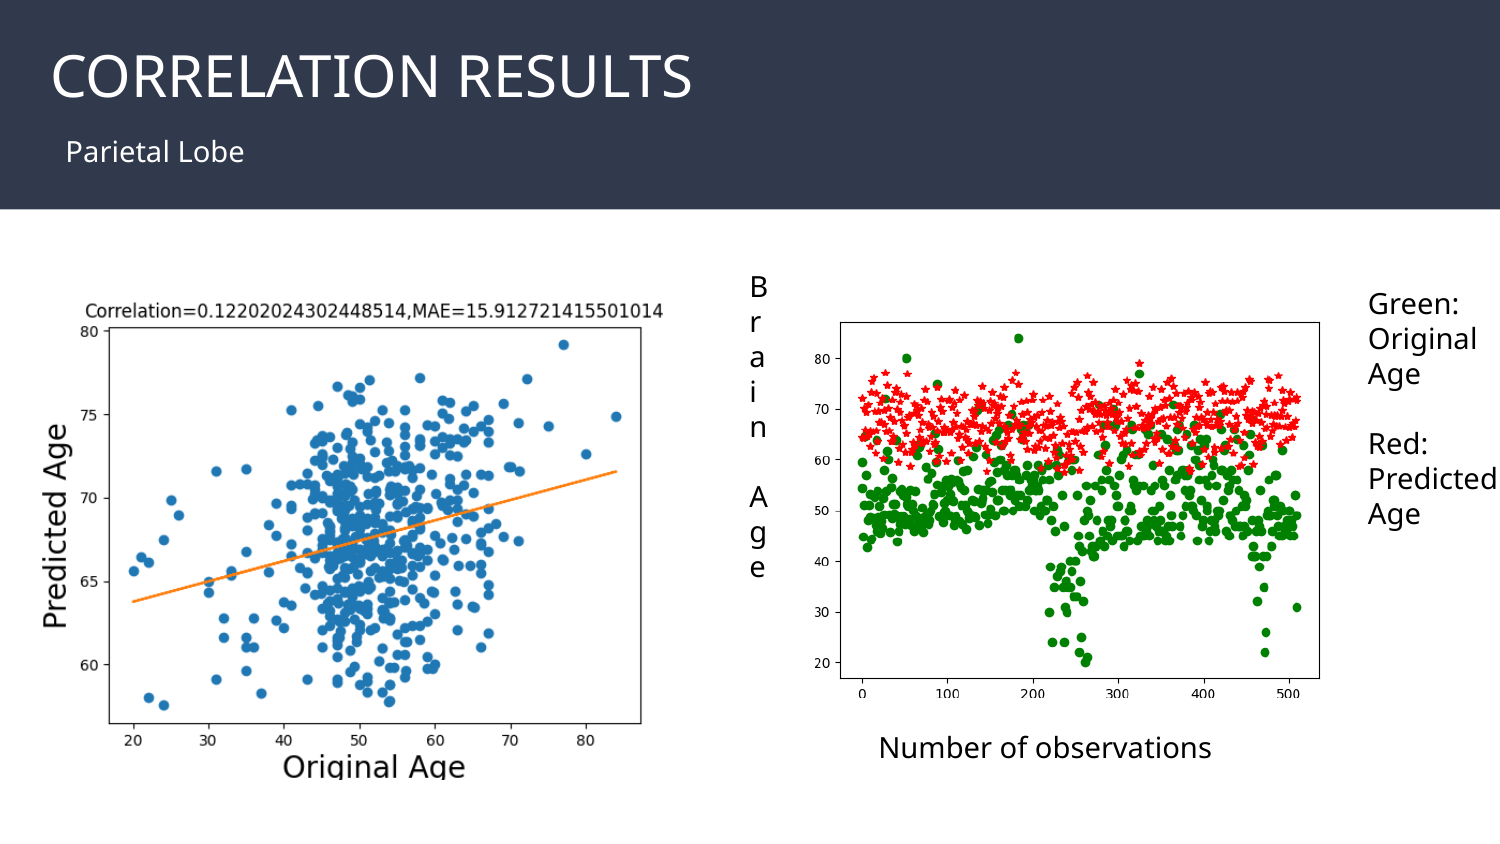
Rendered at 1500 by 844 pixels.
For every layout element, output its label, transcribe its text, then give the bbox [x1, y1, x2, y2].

picture [22, 265, 709, 780]
text_box Green: Original Age Red: Predicted Age [1352, 270, 1500, 546]
text_box Number of observations [863, 713, 1468, 779]
text_box Parietal Lobe [50, 118, 454, 184]
title CORRELATION RESULTS [34, 24, 1433, 127]
picture [803, 270, 1332, 699]
text_box Brain Age [735, 253, 765, 599]
